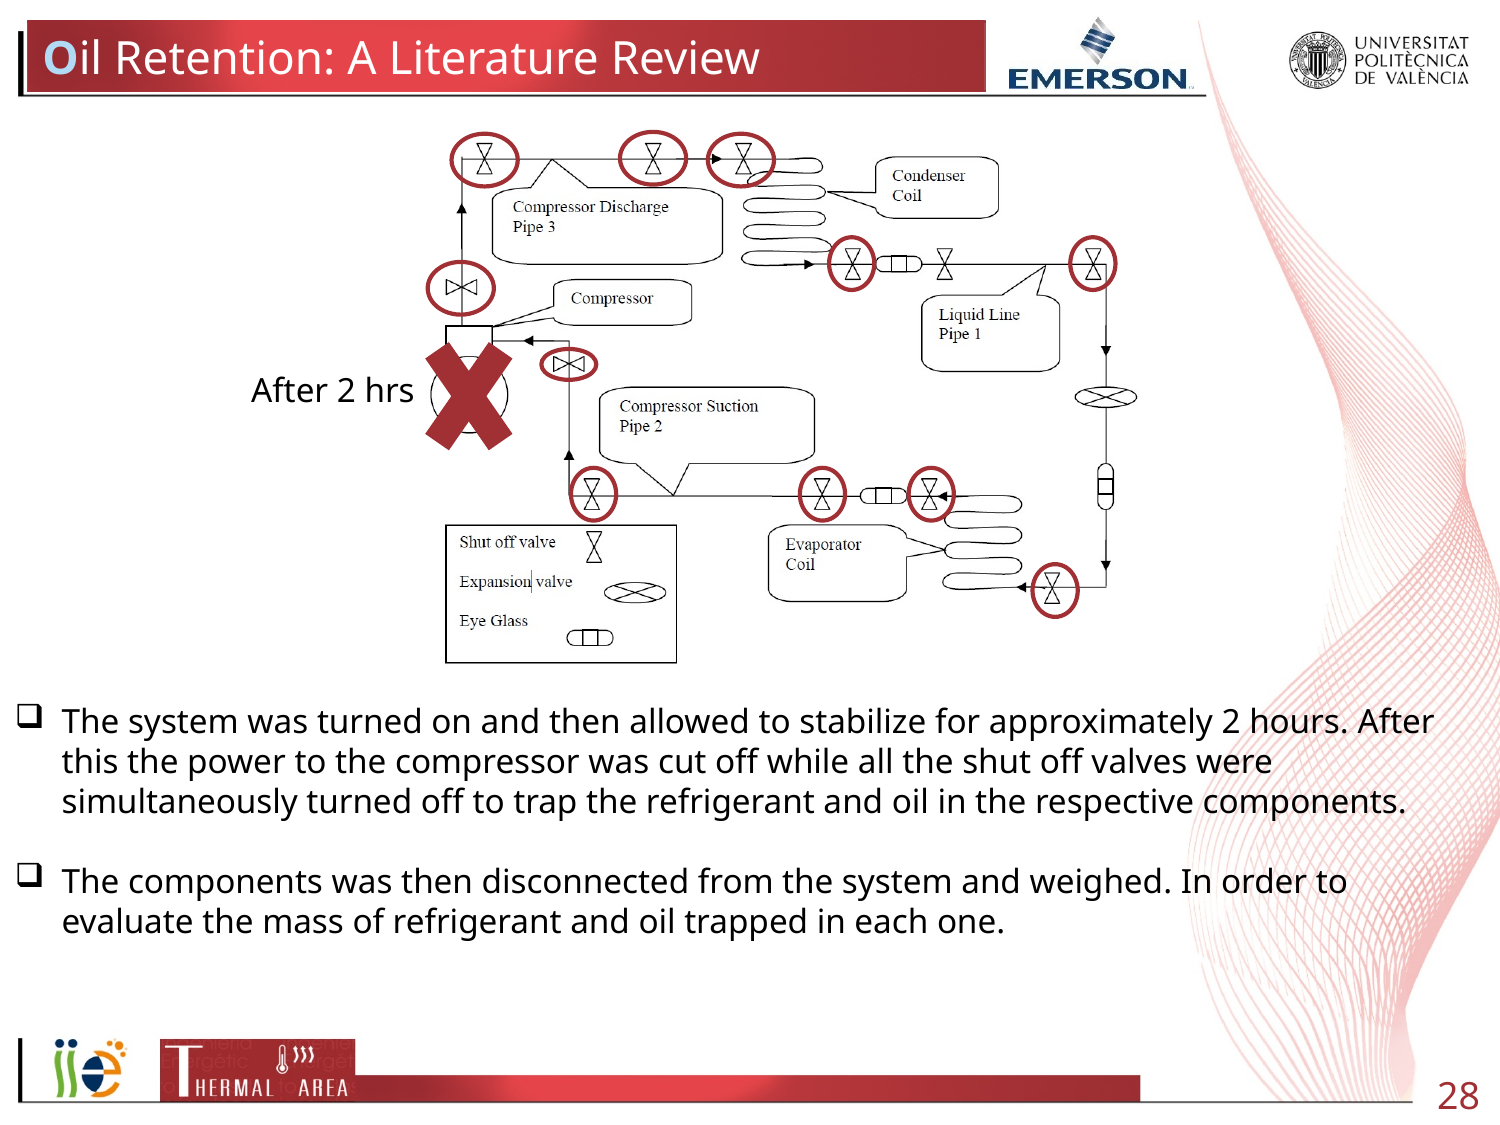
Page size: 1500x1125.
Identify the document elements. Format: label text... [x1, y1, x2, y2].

picture [0, 948, 1500, 1125]
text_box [235, 307, 531, 486]
text_box 28 [1417, 1064, 1500, 1125]
picture [0, 0, 1500, 693]
text_box [636, 129, 670, 133]
text_box The system was turned on and then allowed to stabilize for approximately 2 hours. After this the power to the compressor was cut off while all the shut off valves were simultaneously turned off to trap the refrigerant and oil in the respective components. The components was then disconnected from the system and weighed. In order to evaluate the mass of refrigerant and oil trapped in each one. [0, 693, 1500, 948]
text_box Oil Retention: A Literature Review [986, 20, 1057, 91]
